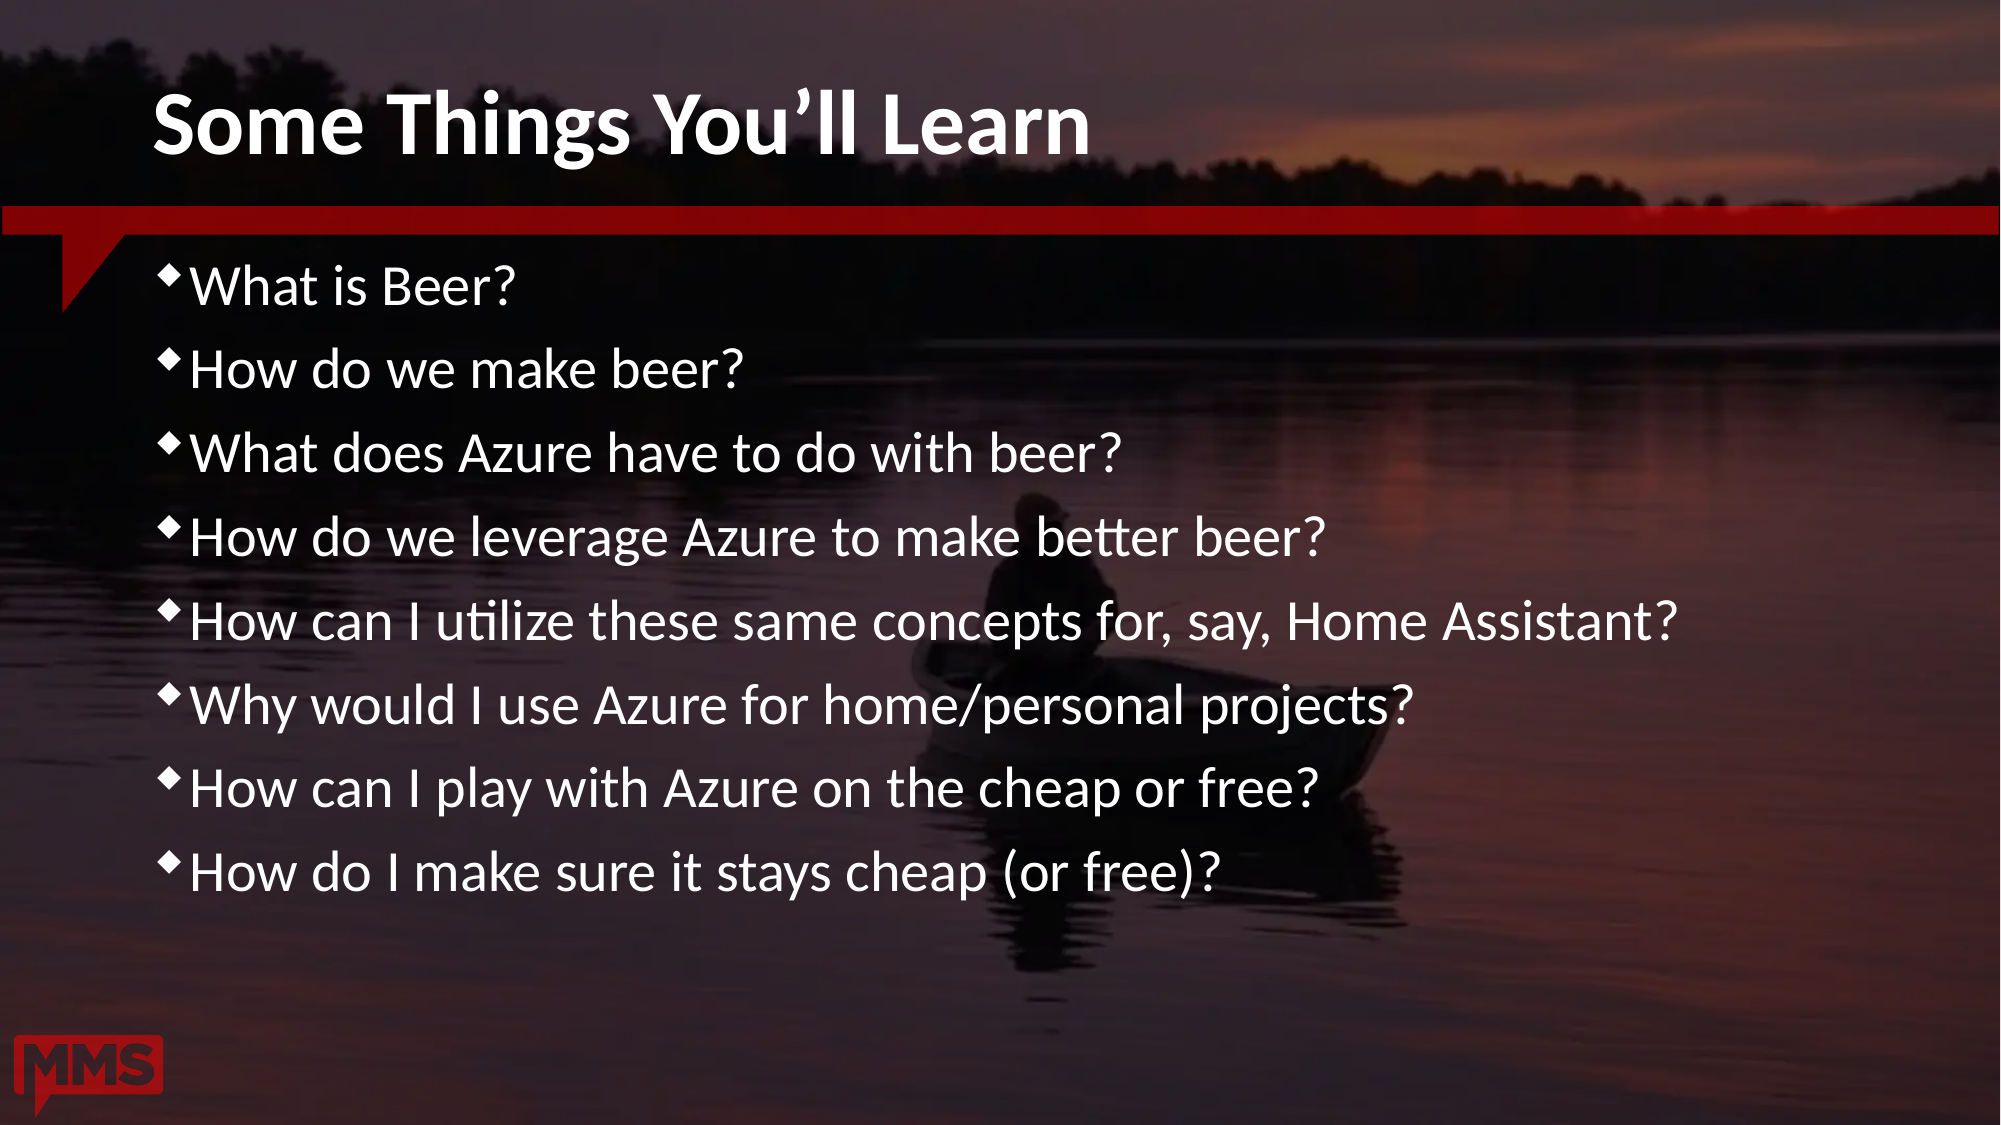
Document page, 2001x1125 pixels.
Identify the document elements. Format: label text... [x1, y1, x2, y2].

list What is Beer? How do we make beer? What does Azure have to do with beer? How do we leverage Azure to make better beer? How can I utilize these same concepts for, say, Home Assistant? Why would I use Azure for home/personal projects? How can I play with Azure on the cheap or free? How do I make sure it stays cheap (or free)? [137, 247, 1863, 1014]
title Some Things You’ll Learn [137, 59, 1863, 190]
picture [0, 0, 2001, 1125]
